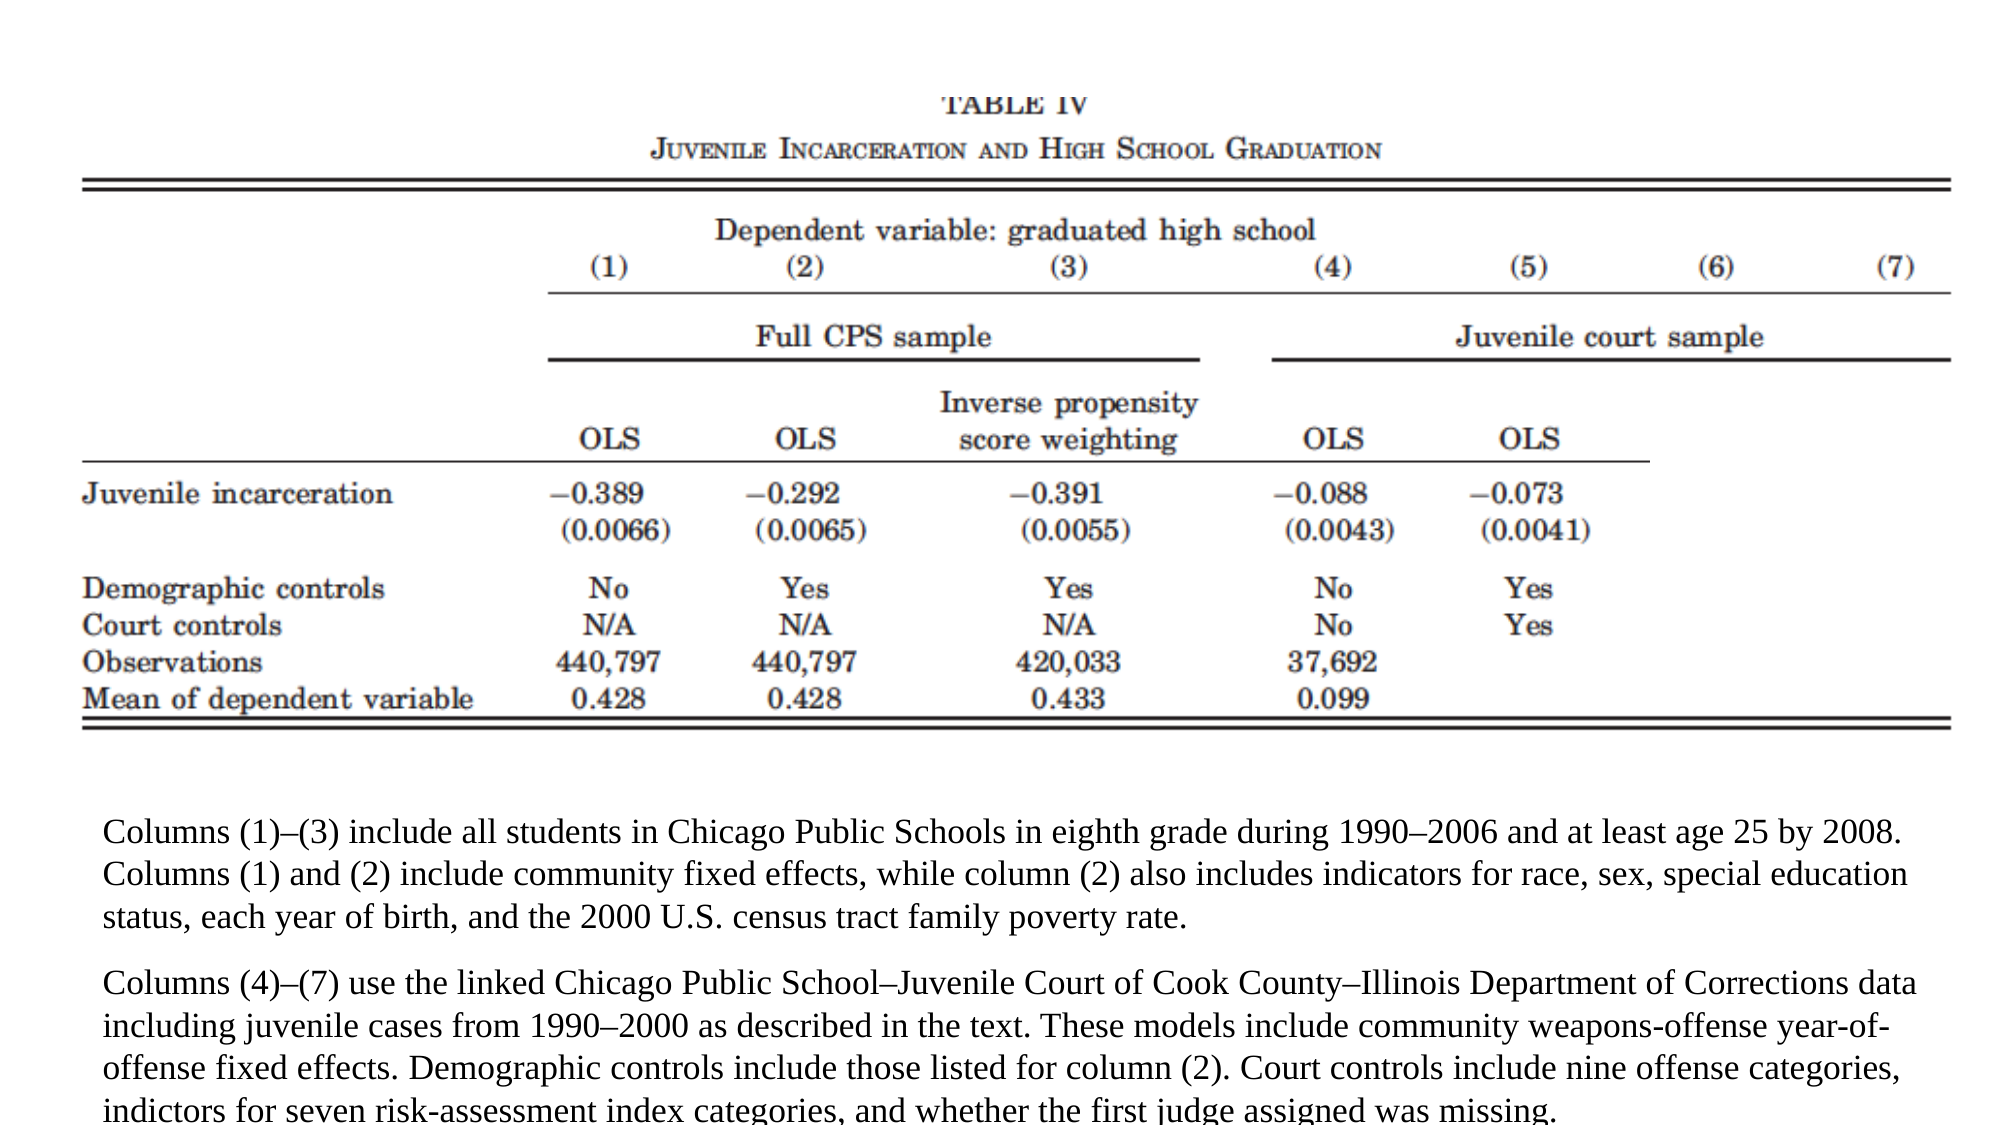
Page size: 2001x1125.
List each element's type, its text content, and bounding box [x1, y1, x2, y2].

picture [73, 97, 1967, 738]
text_box Columns (1)–(3) include all students in Chicago Public Schools in eighth grade during 1990–2006 and at least age 25 by 2008. Columns (1) and (2) include community fixed effects, while column (2) also includes indicators for race, sex, special education status, each year of birth, and the 2000 U.S. census tract family poverty rate. [87, 800, 1953, 943]
text_box Columns (4)–(7) use the linked Chicago Public School–Juvenile Court of Cook County–Illinois Department of Corrections data including juvenile cases from 1990–2000 as described in the text. These models include community weapons-offense year-of-offense fixed effects. Demographic controls include those listed for column (2). Court controls include nine offense categories, indictors for seven risk-assessment index categories, and whether the first judge assigned was missing. [87, 951, 1976, 1125]
